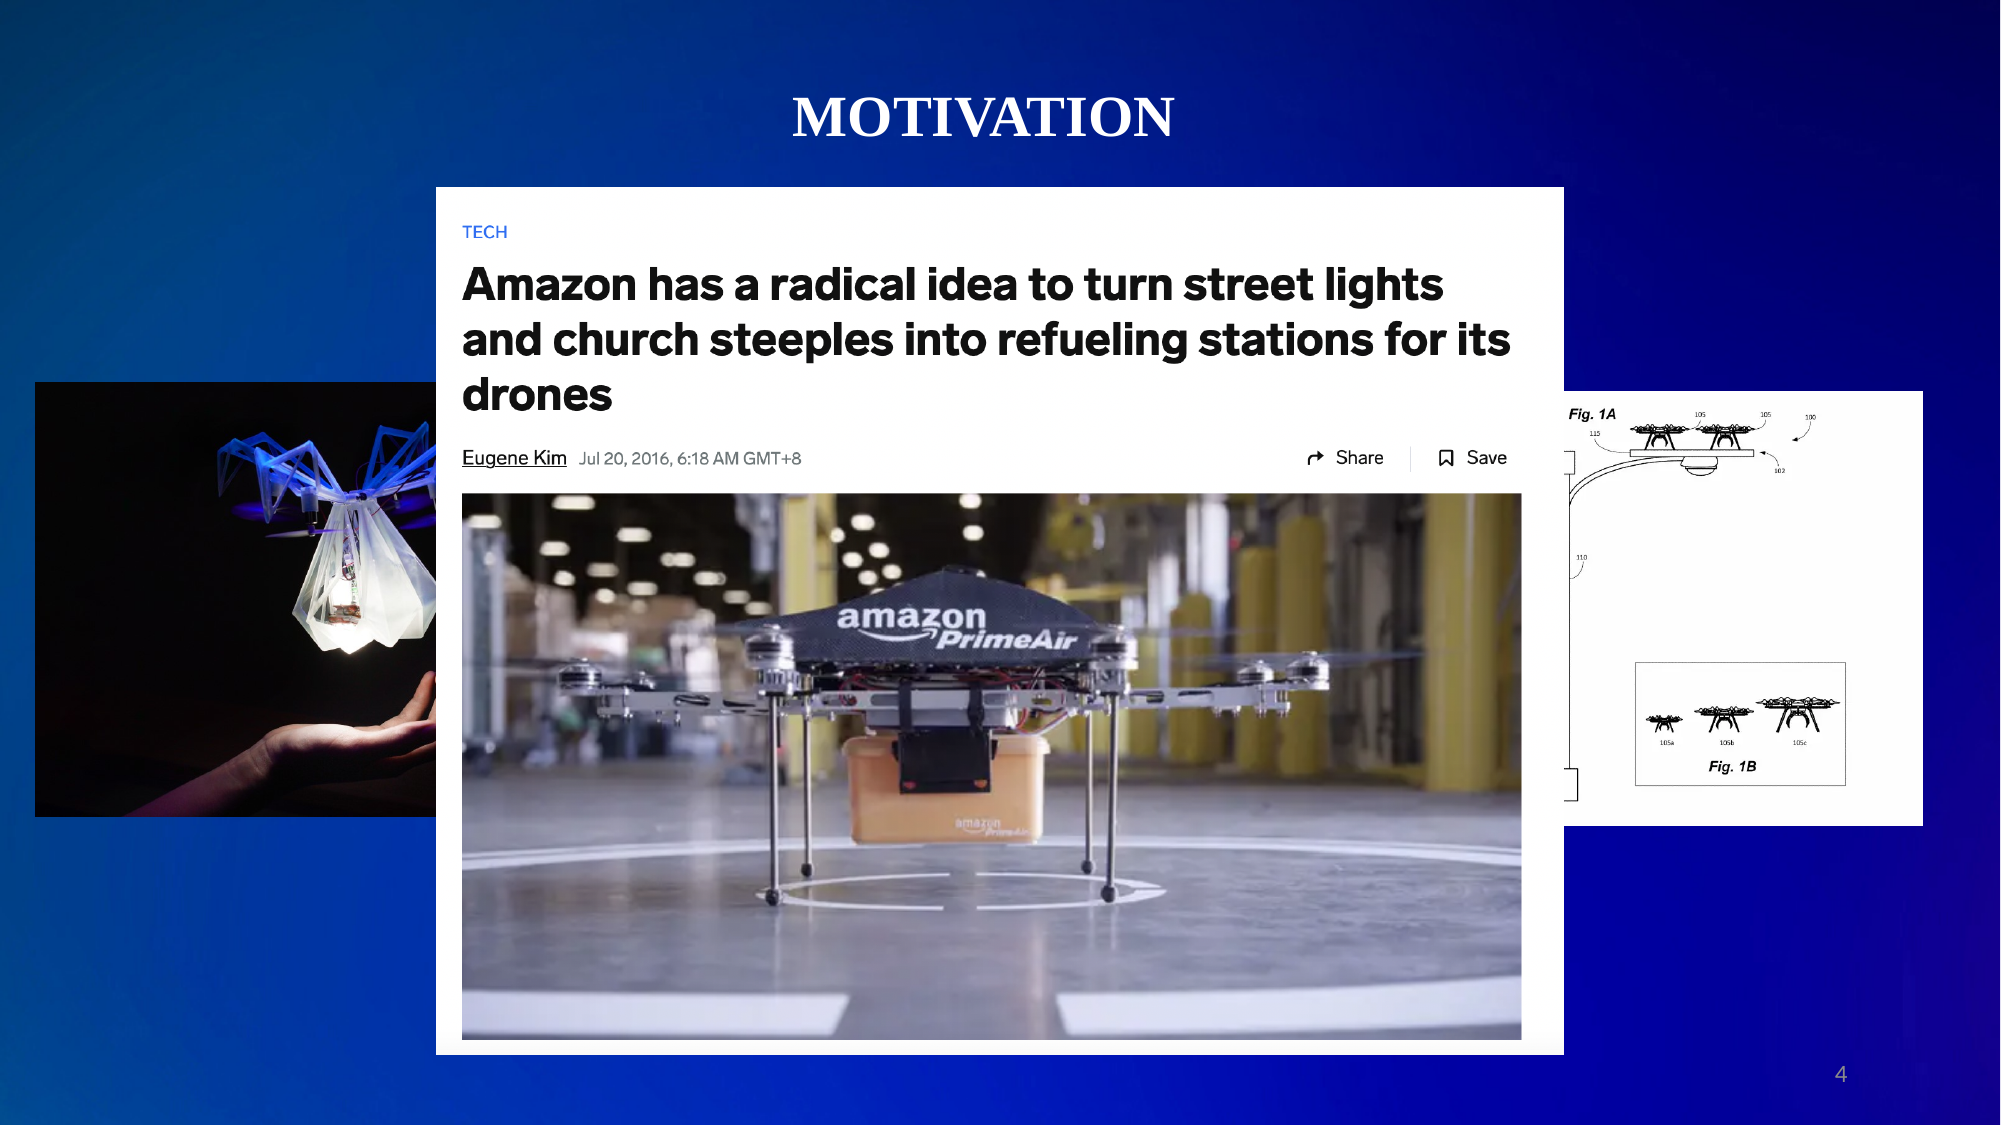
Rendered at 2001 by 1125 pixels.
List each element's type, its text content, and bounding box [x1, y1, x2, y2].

picture [0, 0, 2001, 1125]
slide_number 4 [1412, 1042, 1863, 1103]
text_box Motivation [778, 70, 1779, 156]
